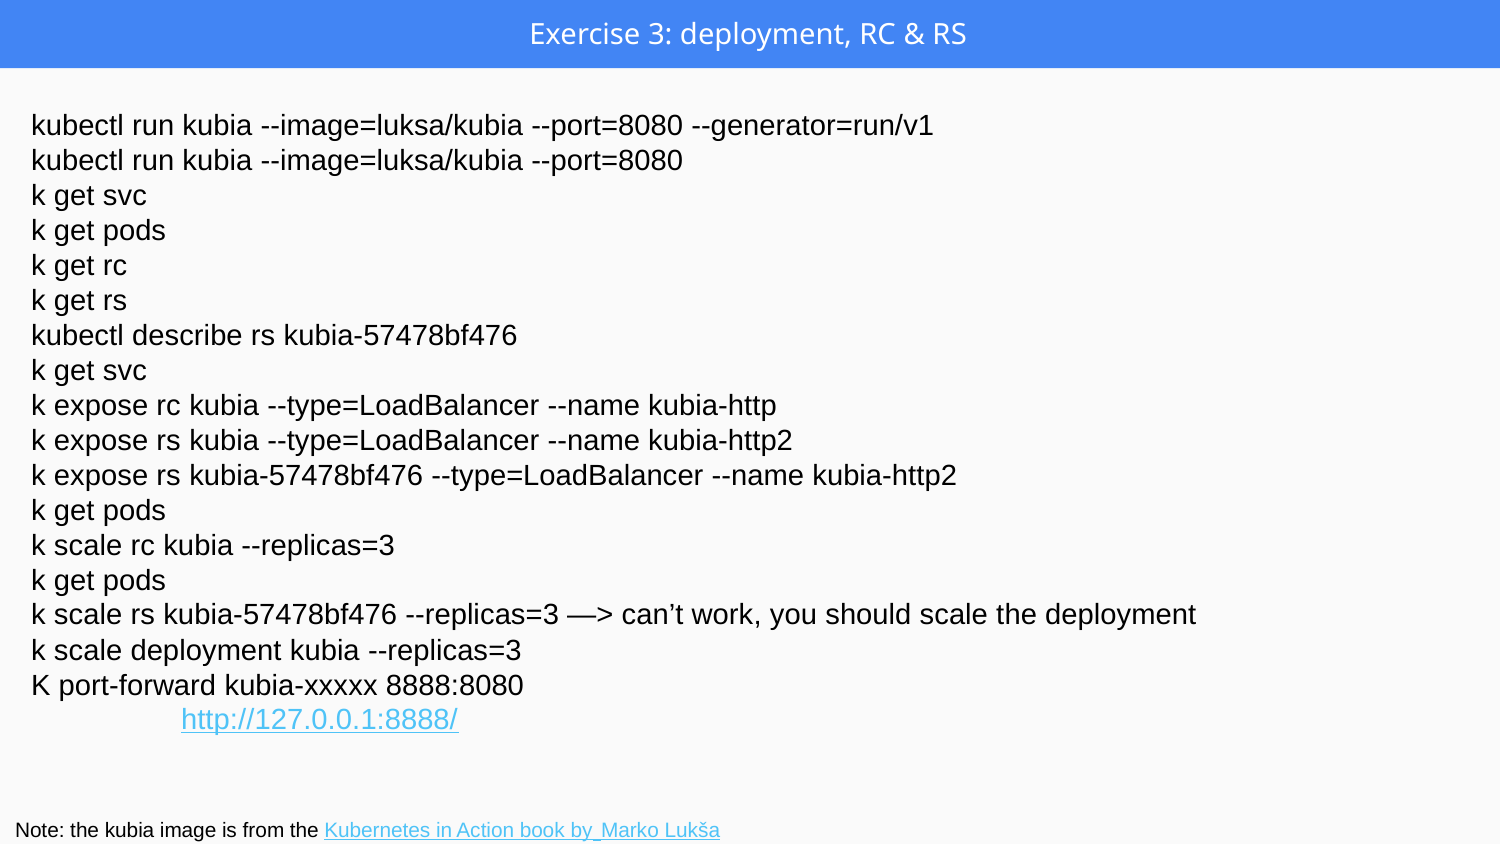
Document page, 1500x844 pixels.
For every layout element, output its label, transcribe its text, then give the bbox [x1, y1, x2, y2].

text_box kubectl run kubia --image=luksa/kubia --port=8080 --generator=run/v1 kubectl run kubia --image=luksa/kubia --port=8080 k get svc k get pods k get rc k get rs kubectl describe rs kubia-57478bf476 k get svc k expose rc kubia --type=LoadBalancer --name kubia-http k expose rs kubia --type=LoadBalancer --name kubia-http2 k expose rs kubia-57478bf476 --type=LoadBalancer --name kubia-http2 k get pods k scale rc kubia --replicas=3 k get pods k scale rs kubia-57478bf476 --replicas=3 —> can’t work, you should scale the deployment k scale deployment kubia --replicas=3 K port-forward kubia-xxxxx 8888:8080 http://127.0.0.1:8888/ [15, 91, 1454, 793]
text_box Note: the kubia image is from the Kubernetes in Action book by Marko Lukša [0, 793, 1500, 844]
title Exercise 3: deployment, RC & RS [0, 0, 1497, 69]
